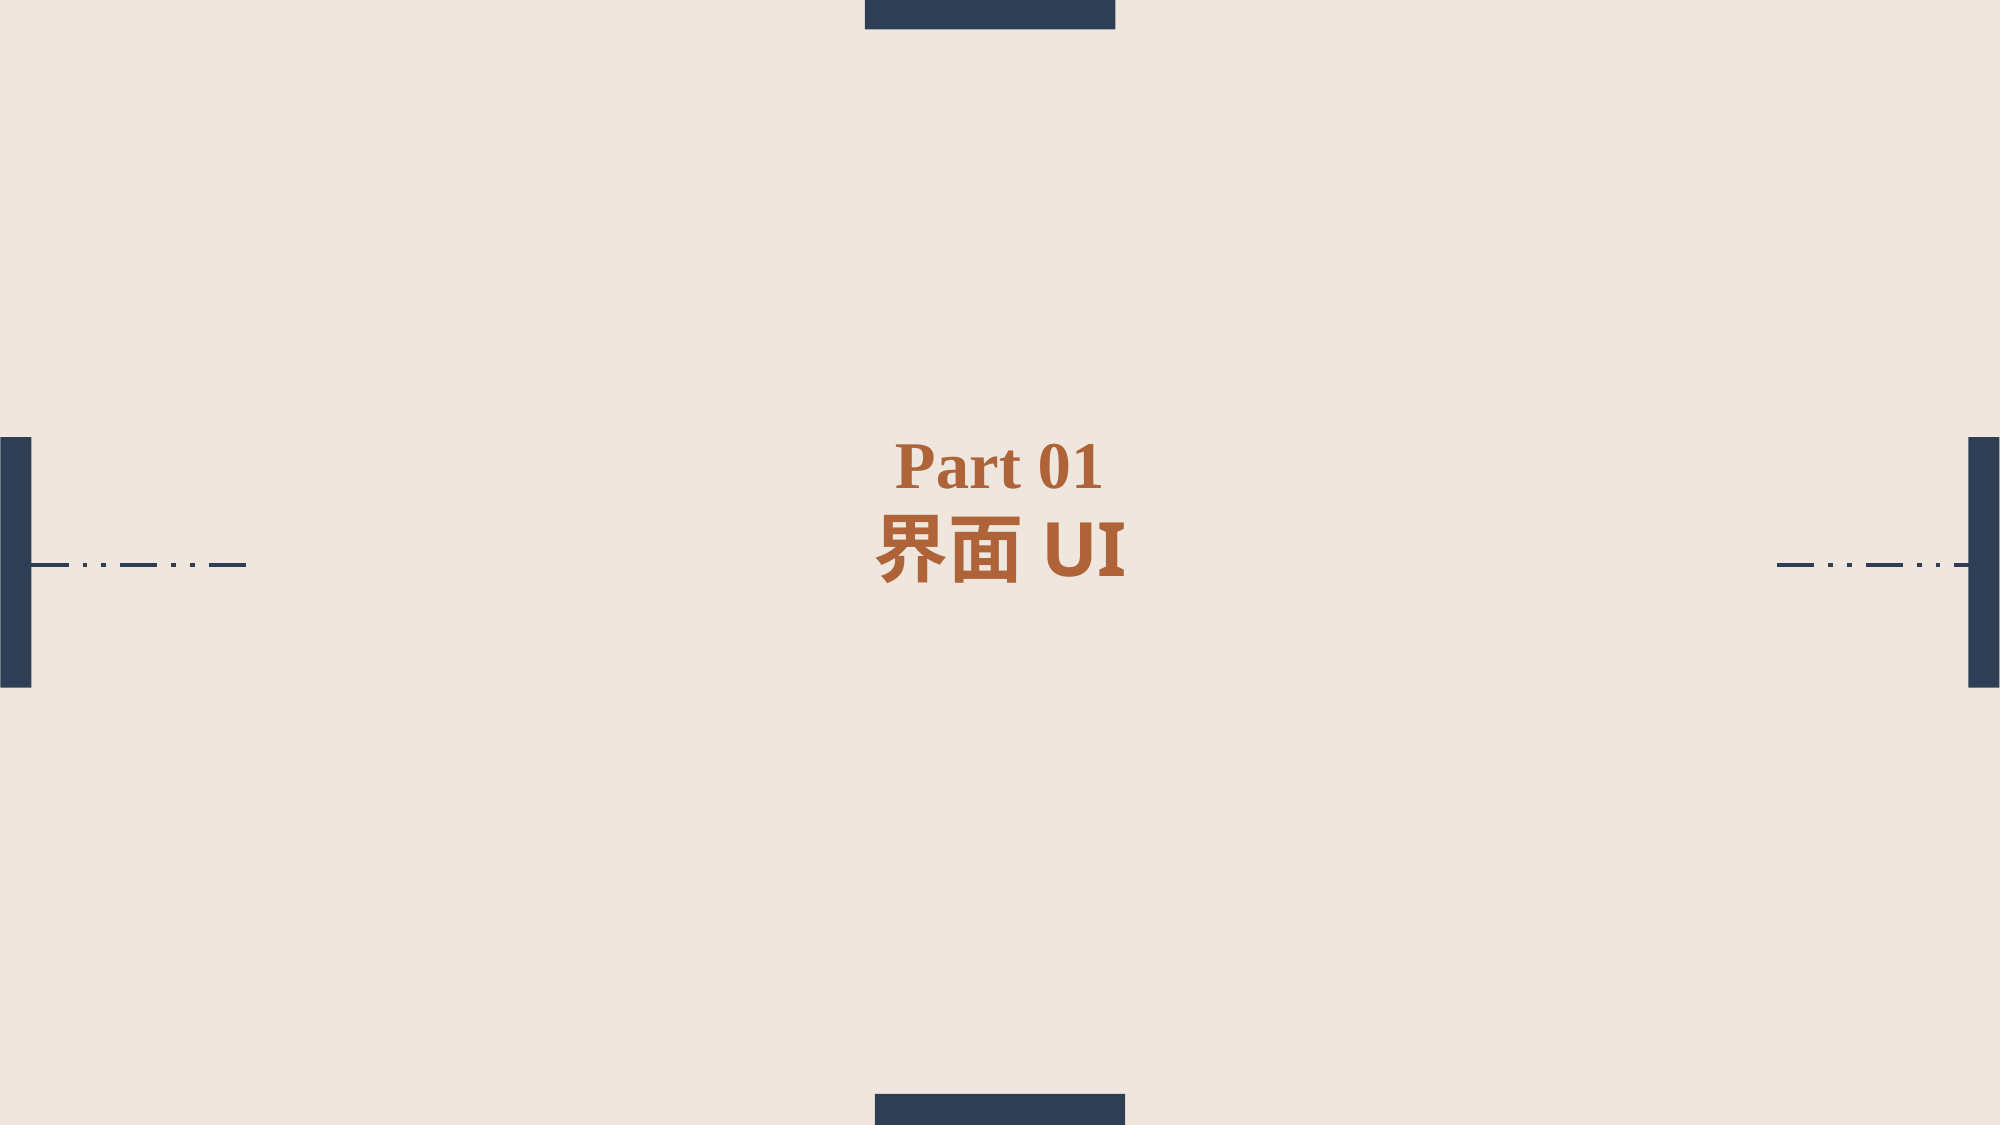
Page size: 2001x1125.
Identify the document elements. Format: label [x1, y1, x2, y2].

text_box [1967, 436, 2000, 564]
text_box [874, 1093, 1126, 1125]
text_box [0, 436, 32, 689]
text_box [864, 0, 1116, 31]
text_box [1967, 566, 2000, 689]
text_box [562, 47, 1418, 859]
